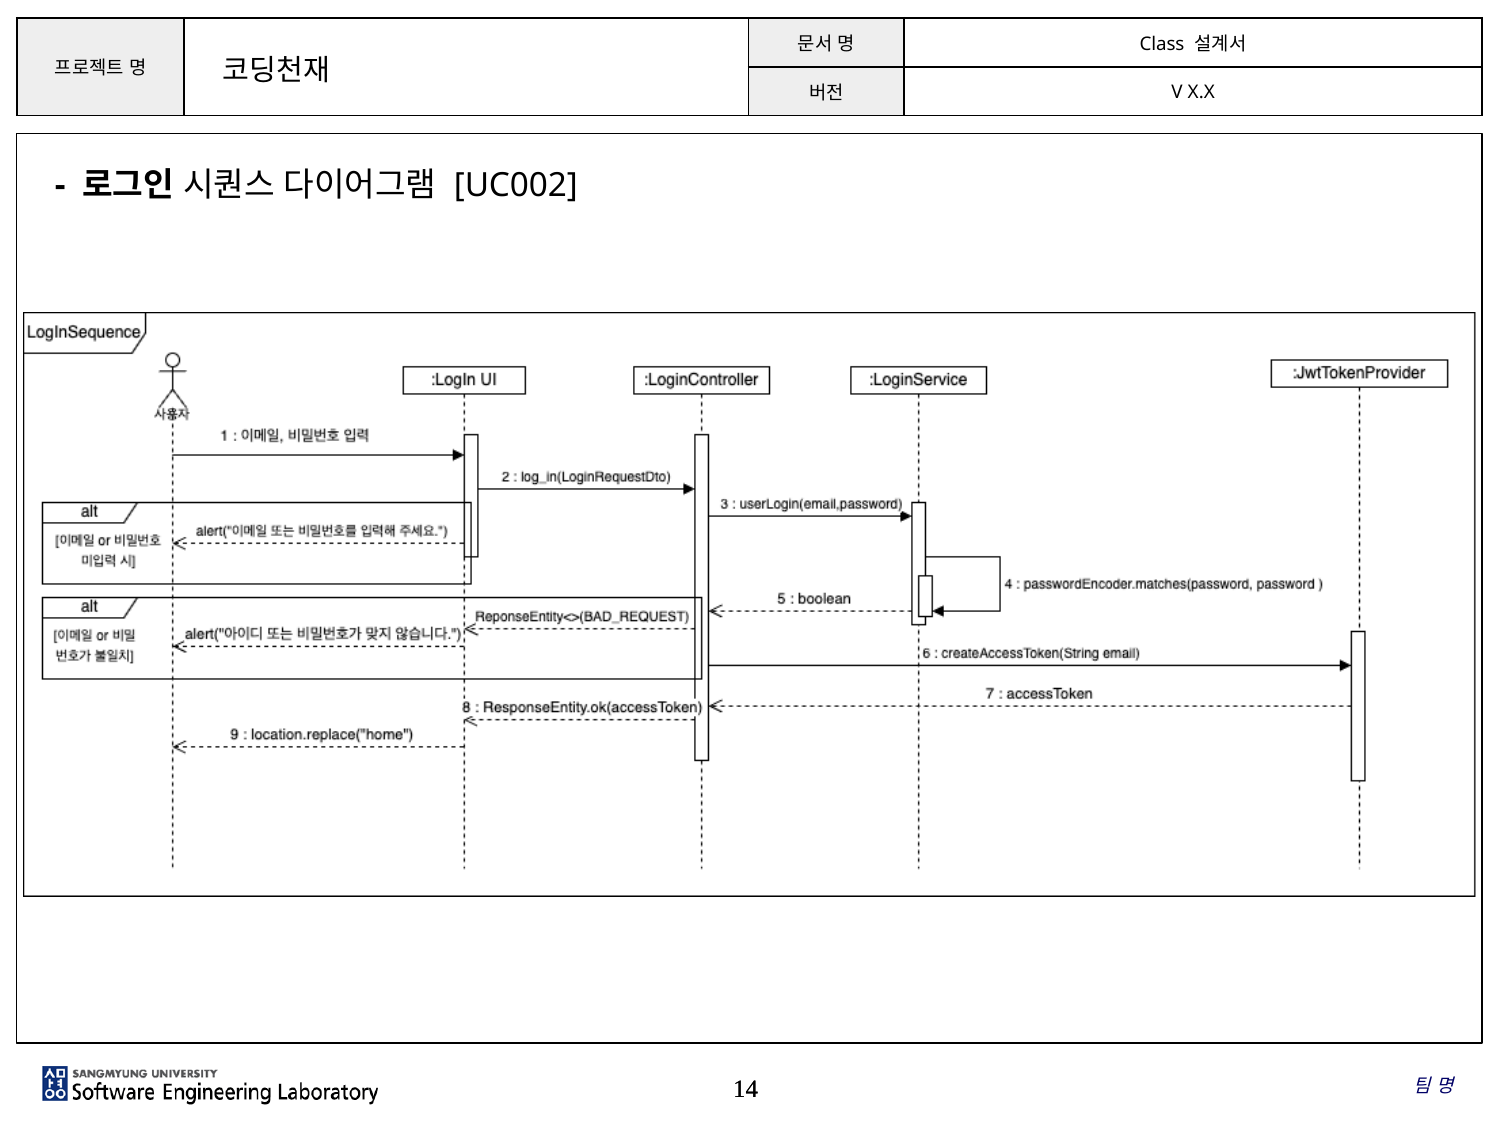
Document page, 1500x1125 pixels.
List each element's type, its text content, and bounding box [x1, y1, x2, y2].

text_box 코딩천재 [207, 43, 346, 94]
picture [23, 311, 1477, 897]
picture [42, 1066, 382, 1106]
footer 팀 명 [994, 1060, 1454, 1110]
text_box - 로그인 시퀀스 다이어그램 [UC002] [40, 155, 791, 211]
